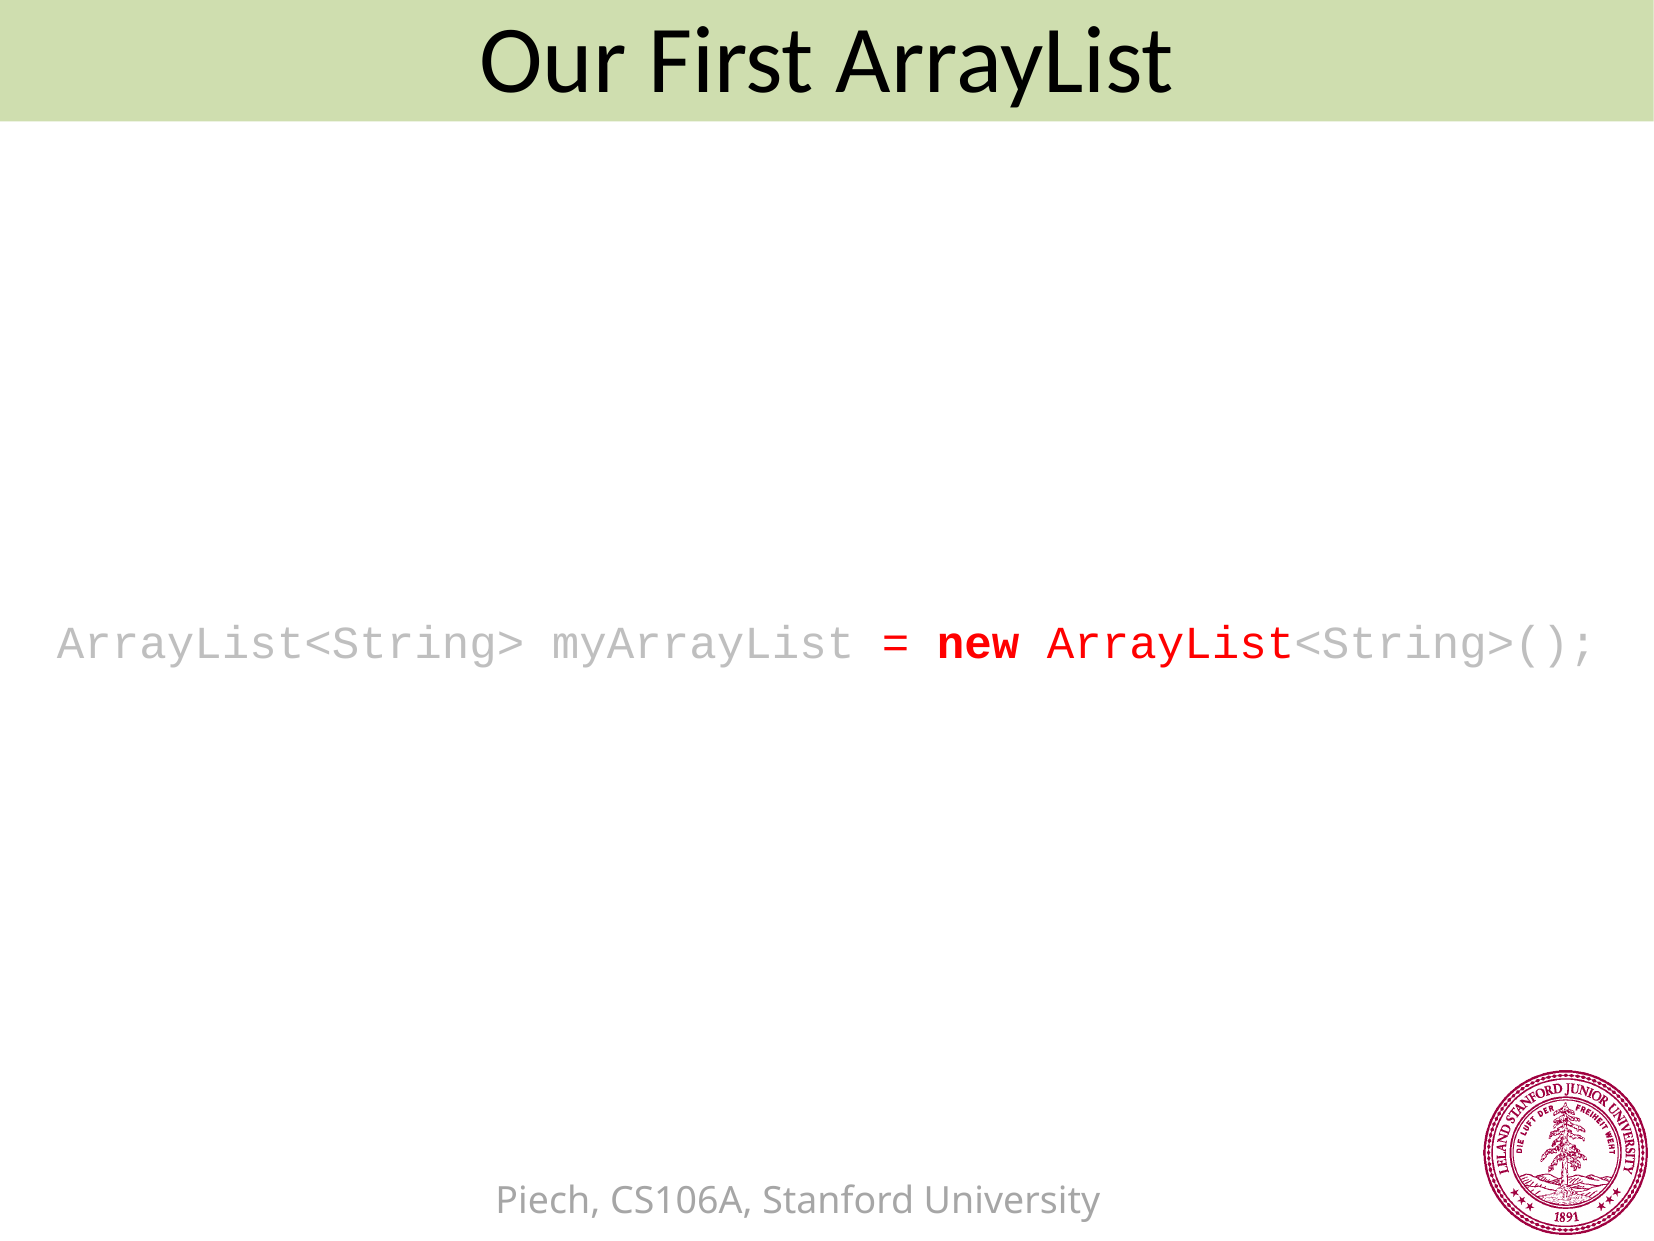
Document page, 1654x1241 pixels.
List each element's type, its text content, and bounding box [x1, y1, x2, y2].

text_box Our First ArrayList [0, 0, 1654, 122]
picture [1483, 1070, 1648, 1235]
text_box ArrayList<String> myArrayList = new ArrayList<String>(); [25, 607, 1628, 670]
